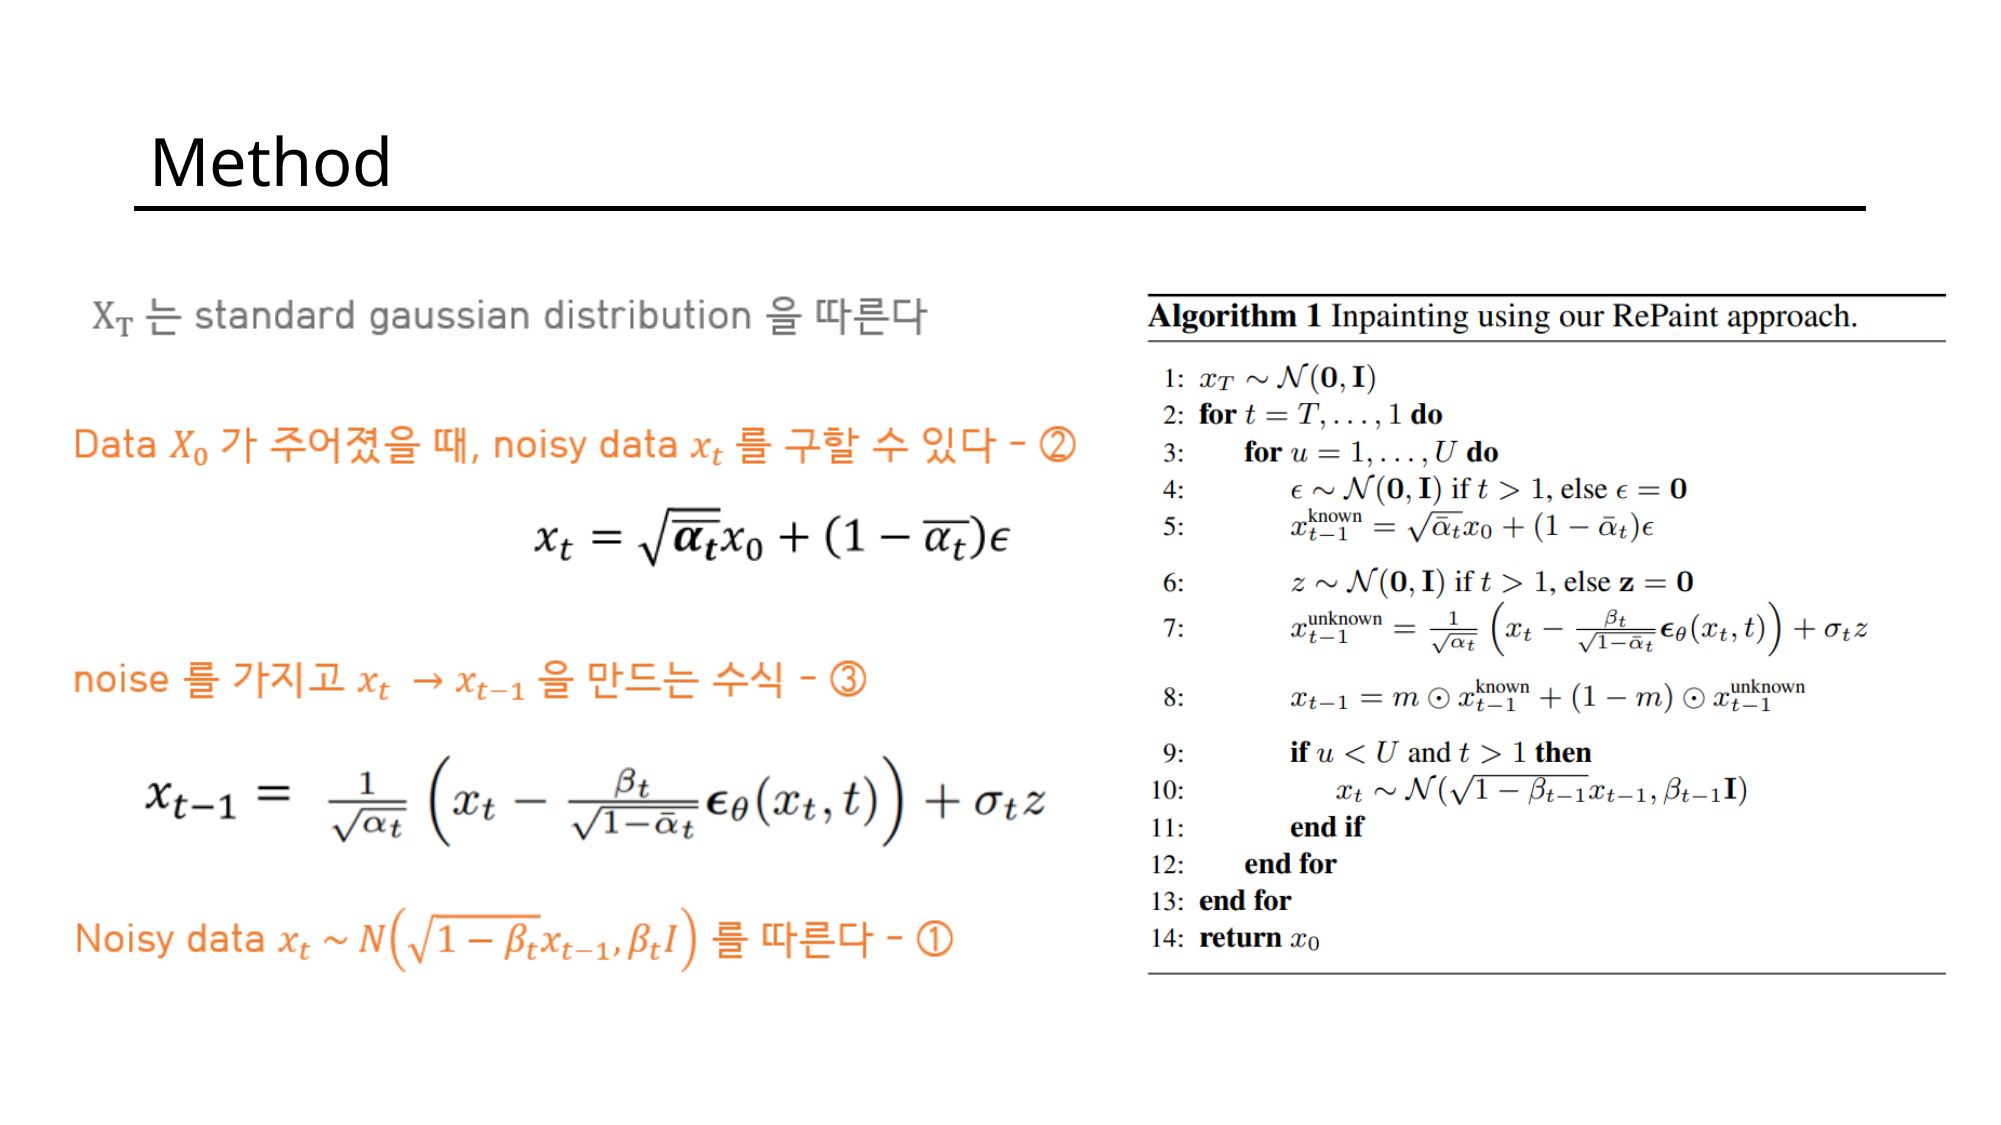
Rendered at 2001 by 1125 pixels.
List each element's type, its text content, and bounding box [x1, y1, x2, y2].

text_box Method [134, 64, 1683, 208]
picture [80, 281, 945, 356]
picture [67, 642, 1068, 890]
picture [67, 406, 1118, 598]
picture [1130, 281, 1960, 990]
picture [67, 897, 990, 991]
